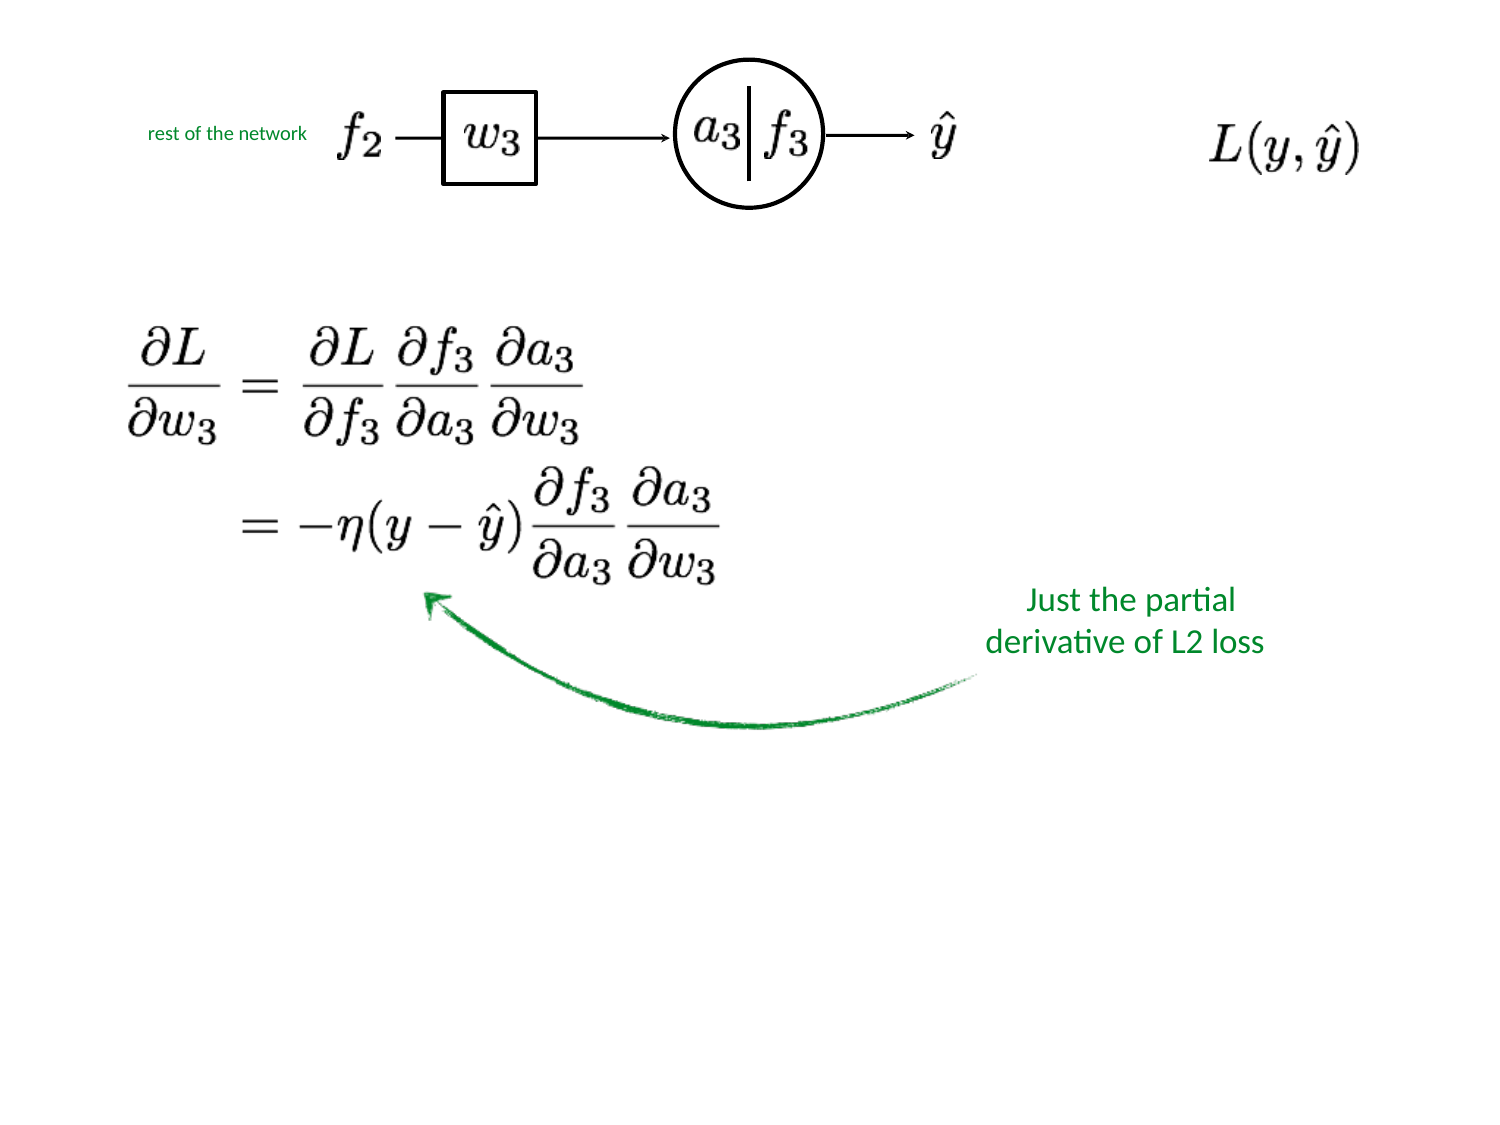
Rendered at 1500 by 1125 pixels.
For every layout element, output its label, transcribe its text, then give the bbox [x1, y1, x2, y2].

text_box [127, 325, 983, 733]
text_box rest of the network [146, 118, 318, 145]
text_box [826, 130, 915, 140]
picture [337, 110, 381, 161]
picture [1209, 120, 1359, 175]
picture [931, 110, 958, 159]
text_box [395, 58, 825, 210]
title Just the partial derivative of L2 loss [983, 523, 1300, 713]
